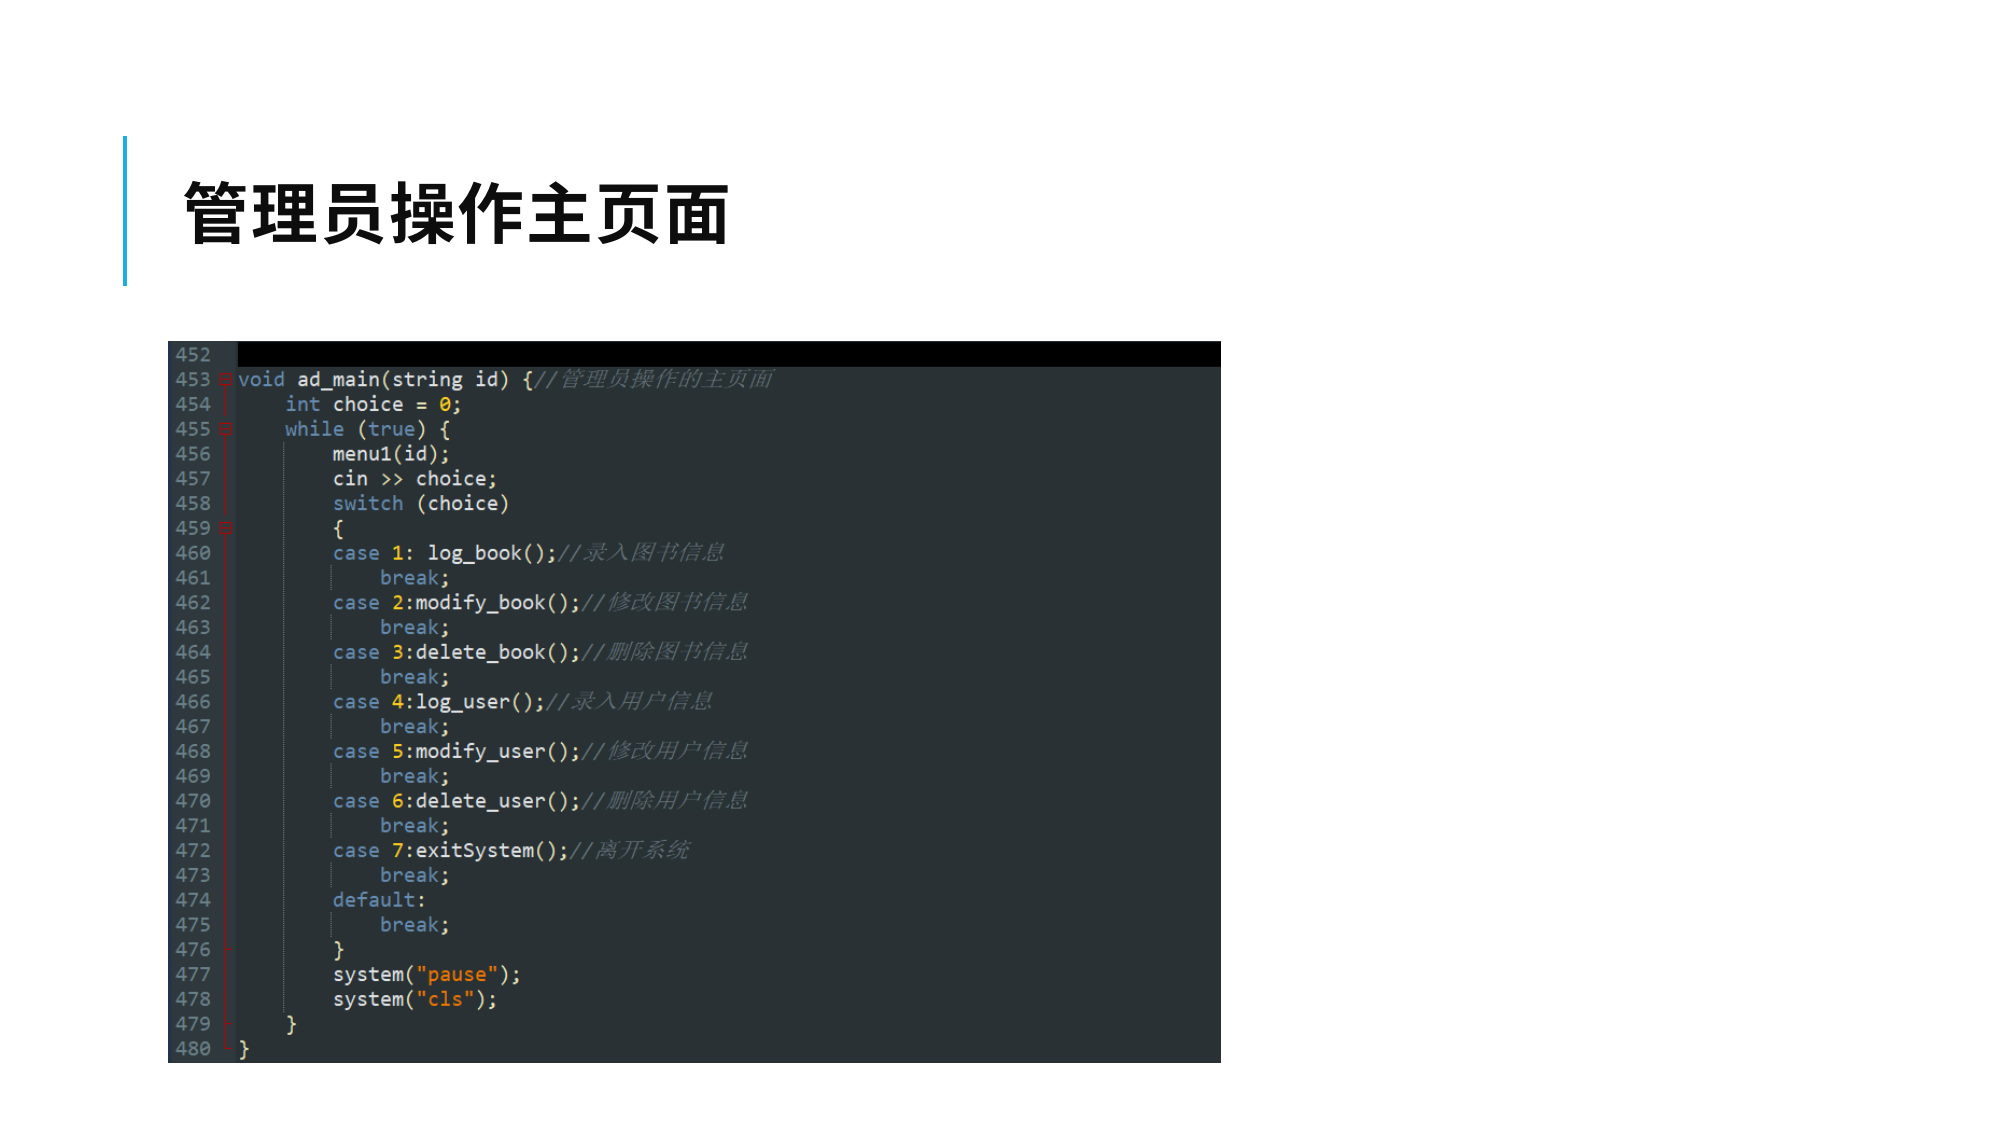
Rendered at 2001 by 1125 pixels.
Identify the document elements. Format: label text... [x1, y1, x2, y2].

title 管理员操作主页面 [168, 96, 1763, 342]
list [167, 341, 1221, 1064]
